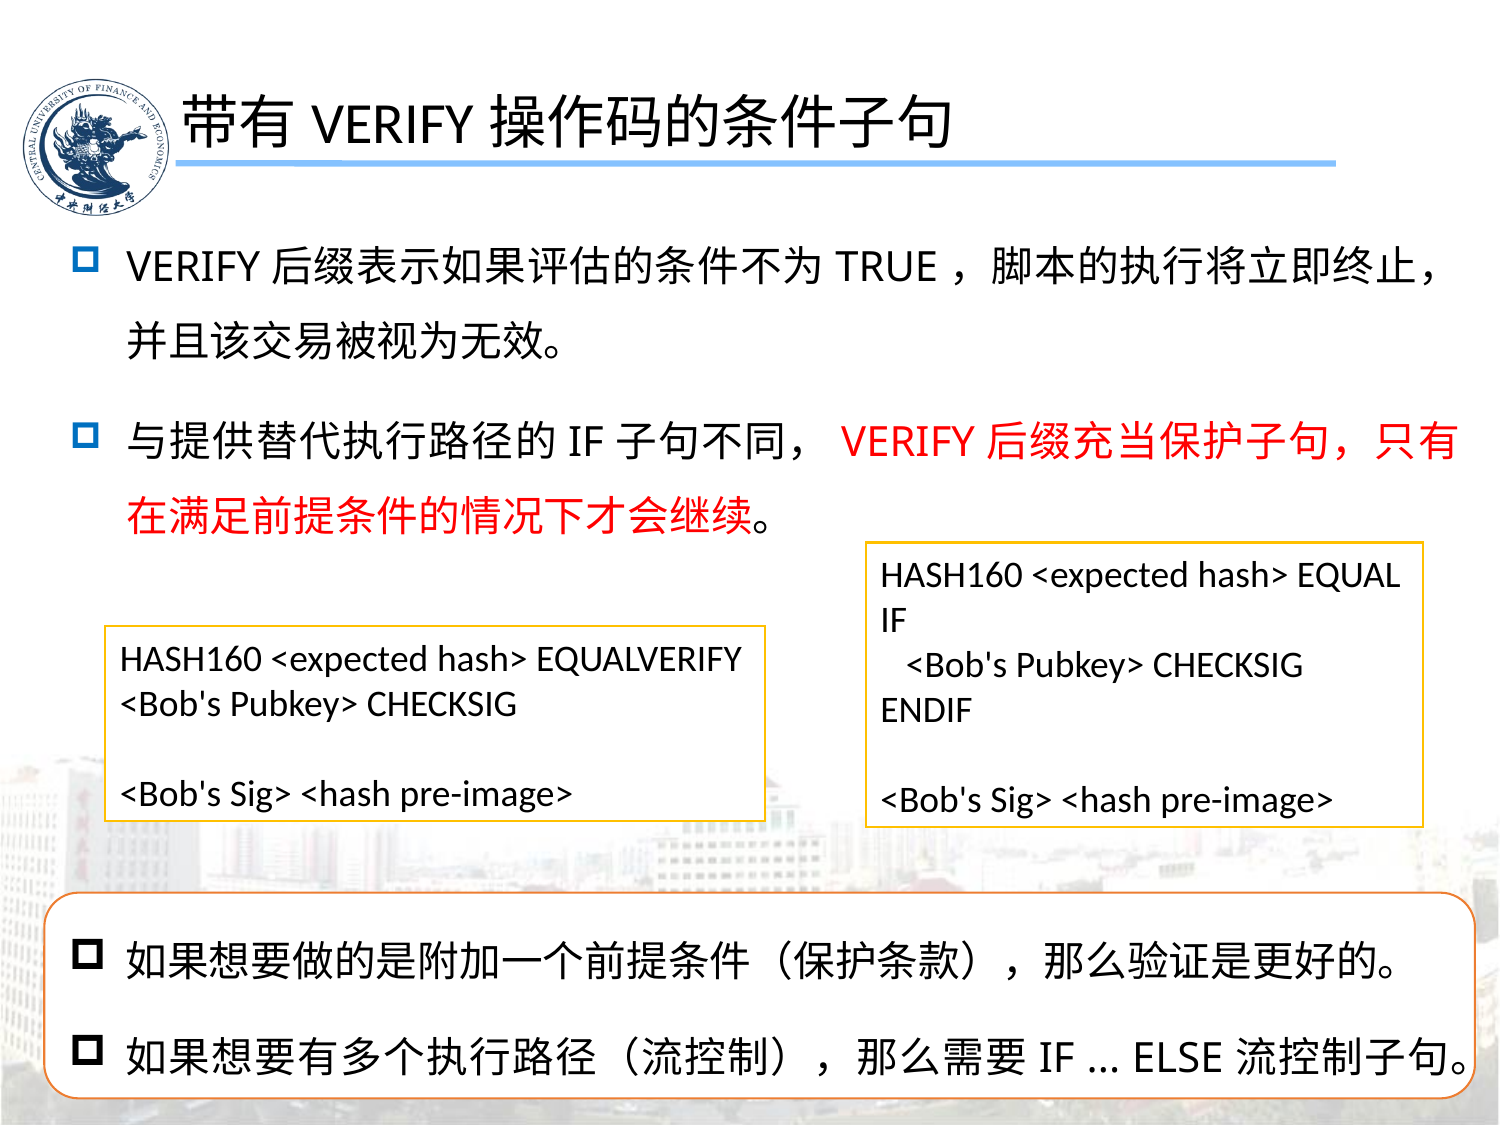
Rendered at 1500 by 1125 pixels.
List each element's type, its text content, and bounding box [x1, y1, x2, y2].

text_box 如果想要做的是附加一个前提条件（保护条款），那么验证是更好的。 如果想要有多个执行路径（流控制），那么需要IF ... ELSE流控制子句。 [43, 891, 1476, 1100]
text_box 带有VERIFY操作码的条件子句 [166, 78, 970, 163]
text_box VERIFY后缀表示如果评估的条件不为TRUE，脚本的执行将立即终止，并且该交易被视为无效。 与提供替代执行路径的IF子句不同，VERIFY后缀充当保护子句，只有在满足前提条件的情况下才会继续。 [55, 207, 1475, 622]
text_box HASH160 <expected hash> EQUALVERIFY <Bob's Pubkey> CHECKSIG <Bob's Sig> <hash pre-image> [104, 625, 766, 822]
text_box HASH160 <expected hash> EQUAL IF <Bob's Pubkey> CHECKSIG ENDIF <Bob's Sig> <hash pre-image> [865, 541, 1424, 828]
picture [0, 727, 1500, 1125]
picture [0, 46, 200, 246]
